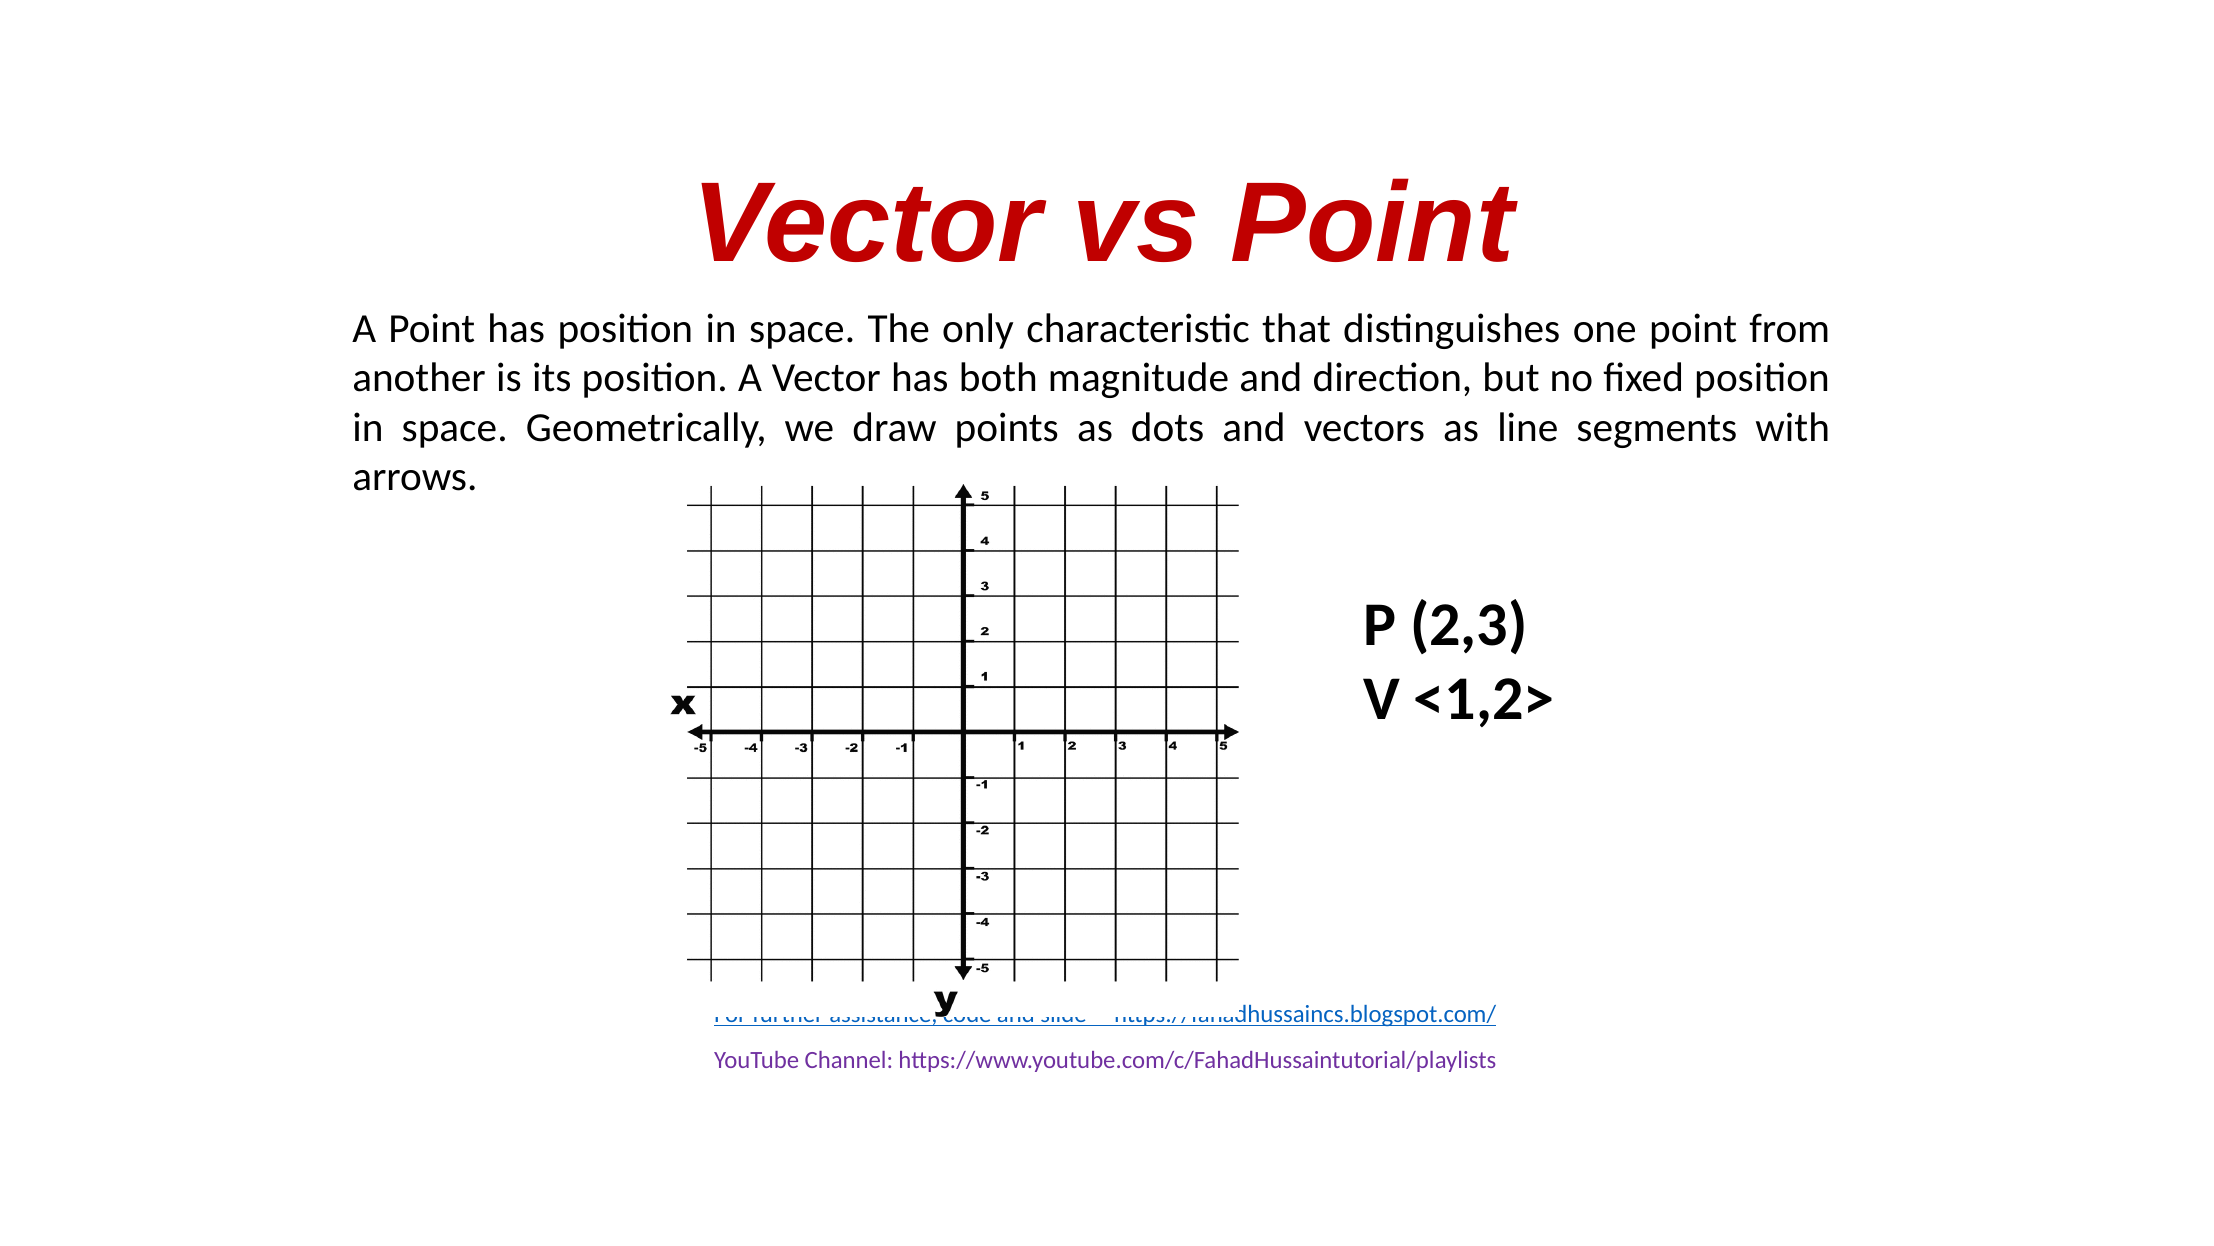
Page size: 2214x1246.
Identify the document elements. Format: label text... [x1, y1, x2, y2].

picture [670, 484, 1239, 1017]
subtitle For further assistance, code and slide https://fahadhussaincs.blogspot.com/ YouTube Channel: https://www.youtube.com/c/FahadHussaintutorial/playlists [296, 994, 1915, 1082]
text_box P (2,3) V <1,2> [1348, 575, 1701, 740]
title Vector vs Point [288, 173, 1920, 294]
text_box A Point has position in space. The only characteristic that distinguishes one point from another is its position. A Vector has both magnitude and direction, but no fixed position in space. Geometrically, we draw points as dots and vectors as line segments with arrows. [337, 293, 1847, 507]
